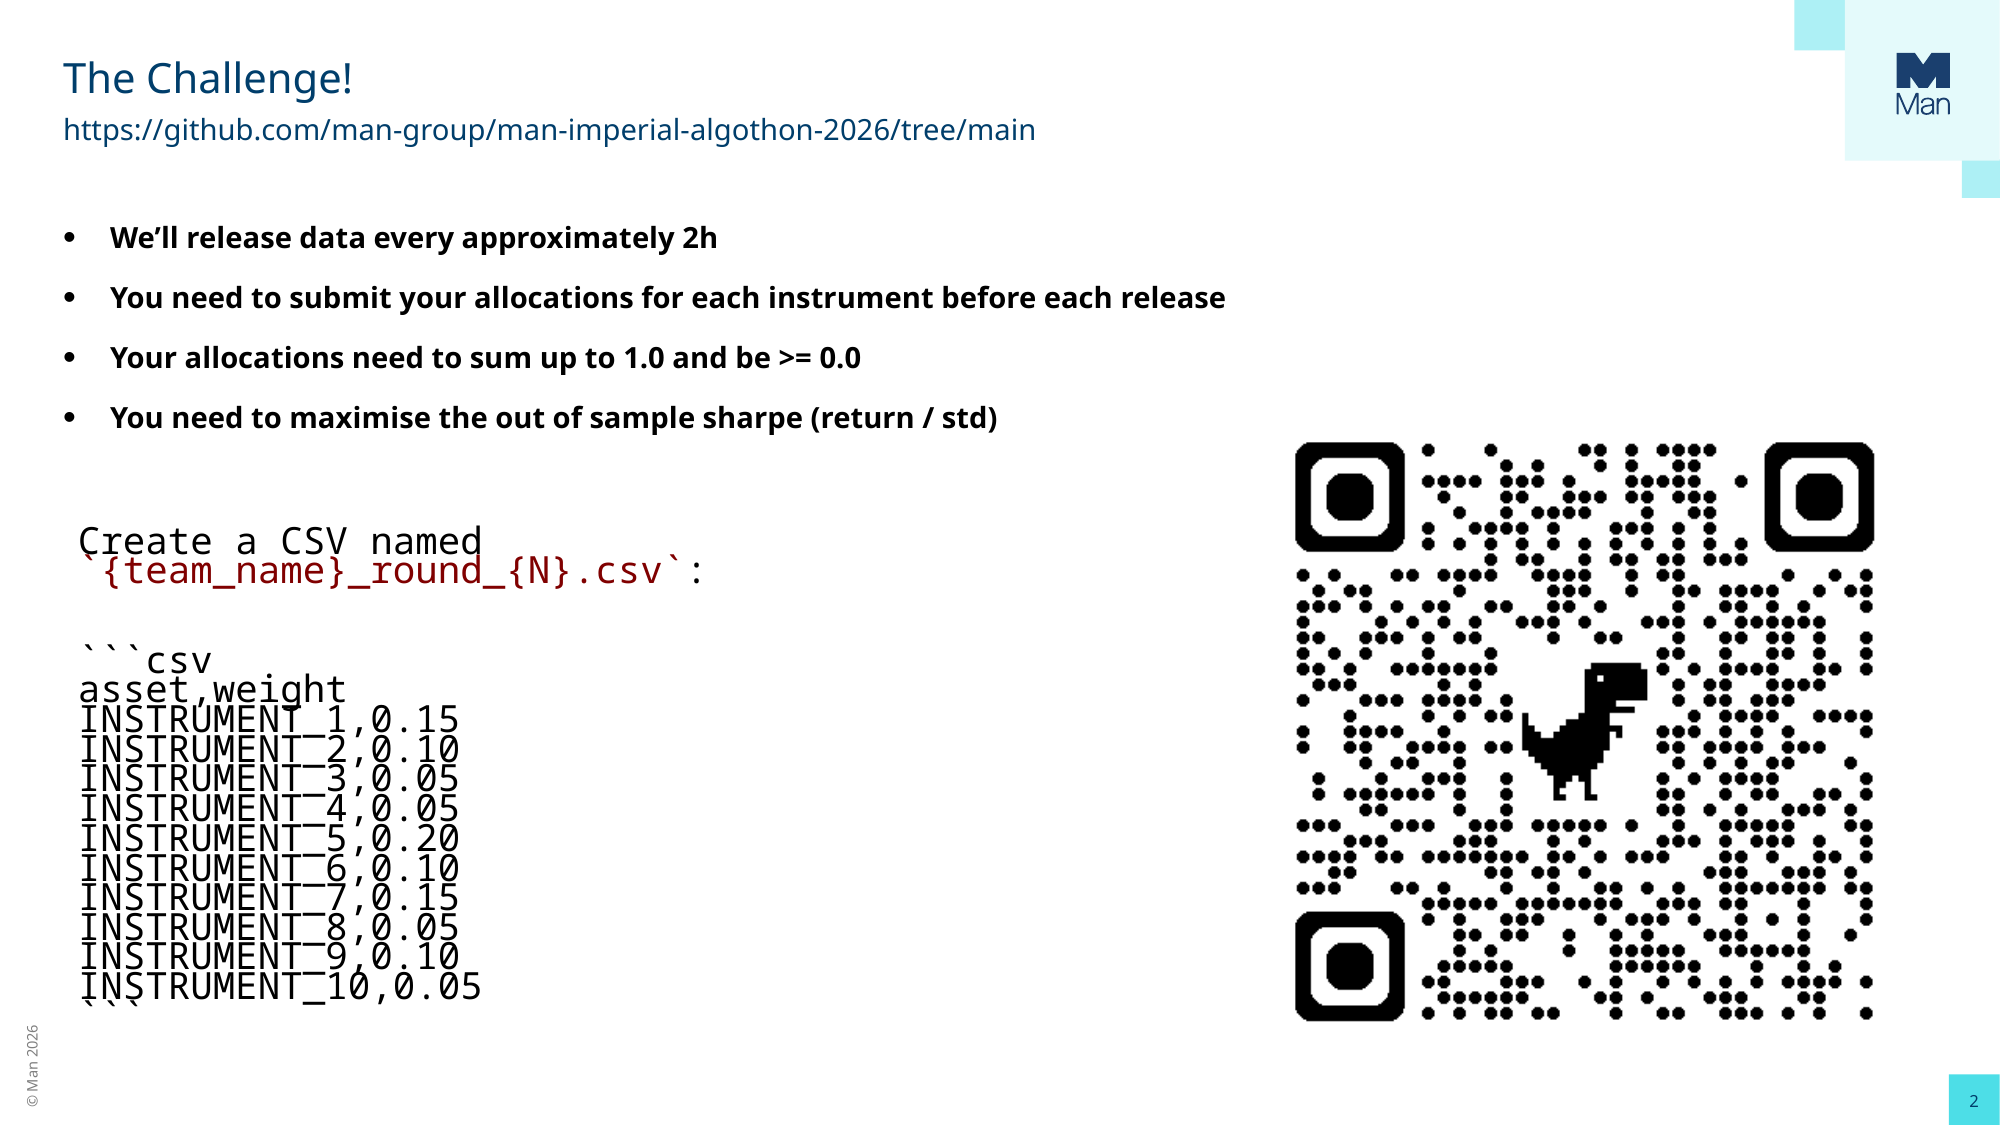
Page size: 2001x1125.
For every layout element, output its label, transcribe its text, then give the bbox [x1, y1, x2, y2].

title The Challenge! [63, 52, 1704, 103]
picture [1233, 379, 1937, 1084]
list https://github.com/man-group/man-imperial-algothon-2026/tree/main [63, 111, 1704, 147]
text_box Create a CSV named `{team_name}_round_{N}.csv`: ```csv asset,weight INSTRUMENT_1,0.15 INSTRUMENT_2,0.10 INSTRUMENT_3,0.05 INSTRUMENT_4,0.05 INSTRUMENT_5,0.20 INSTRUMENT_6,0.10 INSTRUMENT_7,0.15 INSTRUMENT_8,0.05 INSTRUMENT_9,0.10 INSTRUMENT_10,0.05 ``` [63, 524, 1112, 1045]
list We’ll release data every approximately 2h You need to submit your allocations for each instrument before each release Your allocations need to sum up to 1.0 and be >= 0.0 You need to maximise the out of sample sharpe (return / std) [63, 219, 1937, 510]
